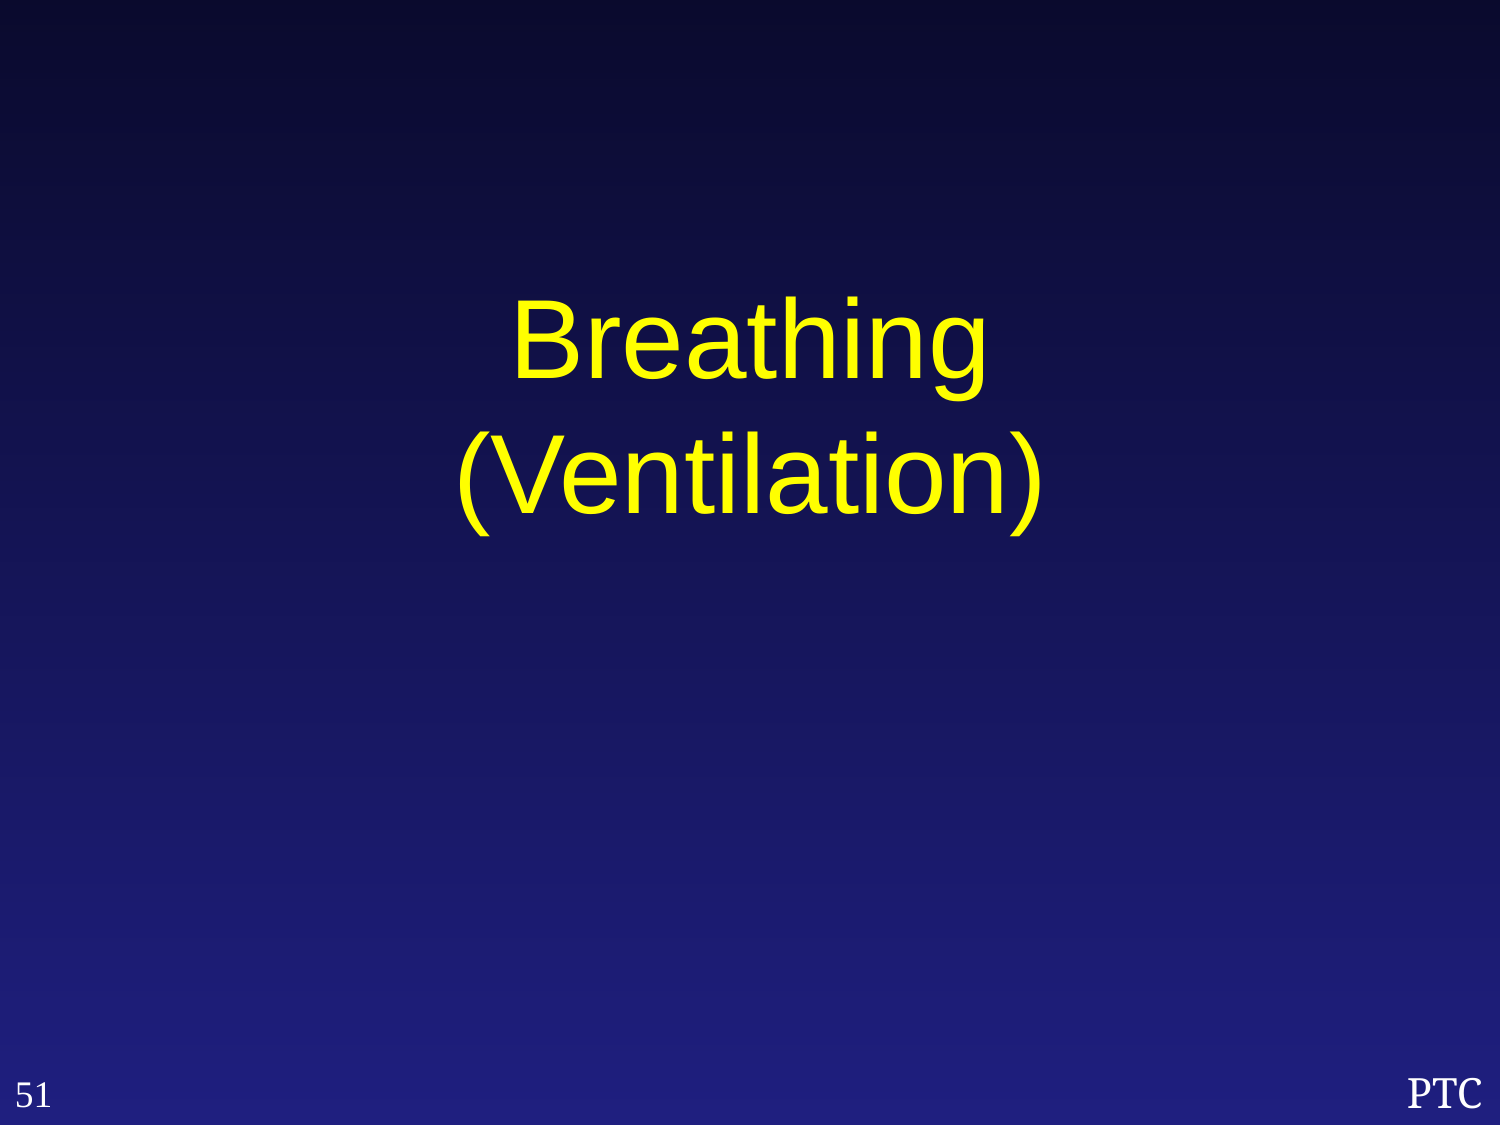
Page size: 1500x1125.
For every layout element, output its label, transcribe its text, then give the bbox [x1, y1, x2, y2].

text_box Breathing (Ventilation) [112, 375, 1388, 563]
text_box 51 [0, 1061, 68, 1123]
